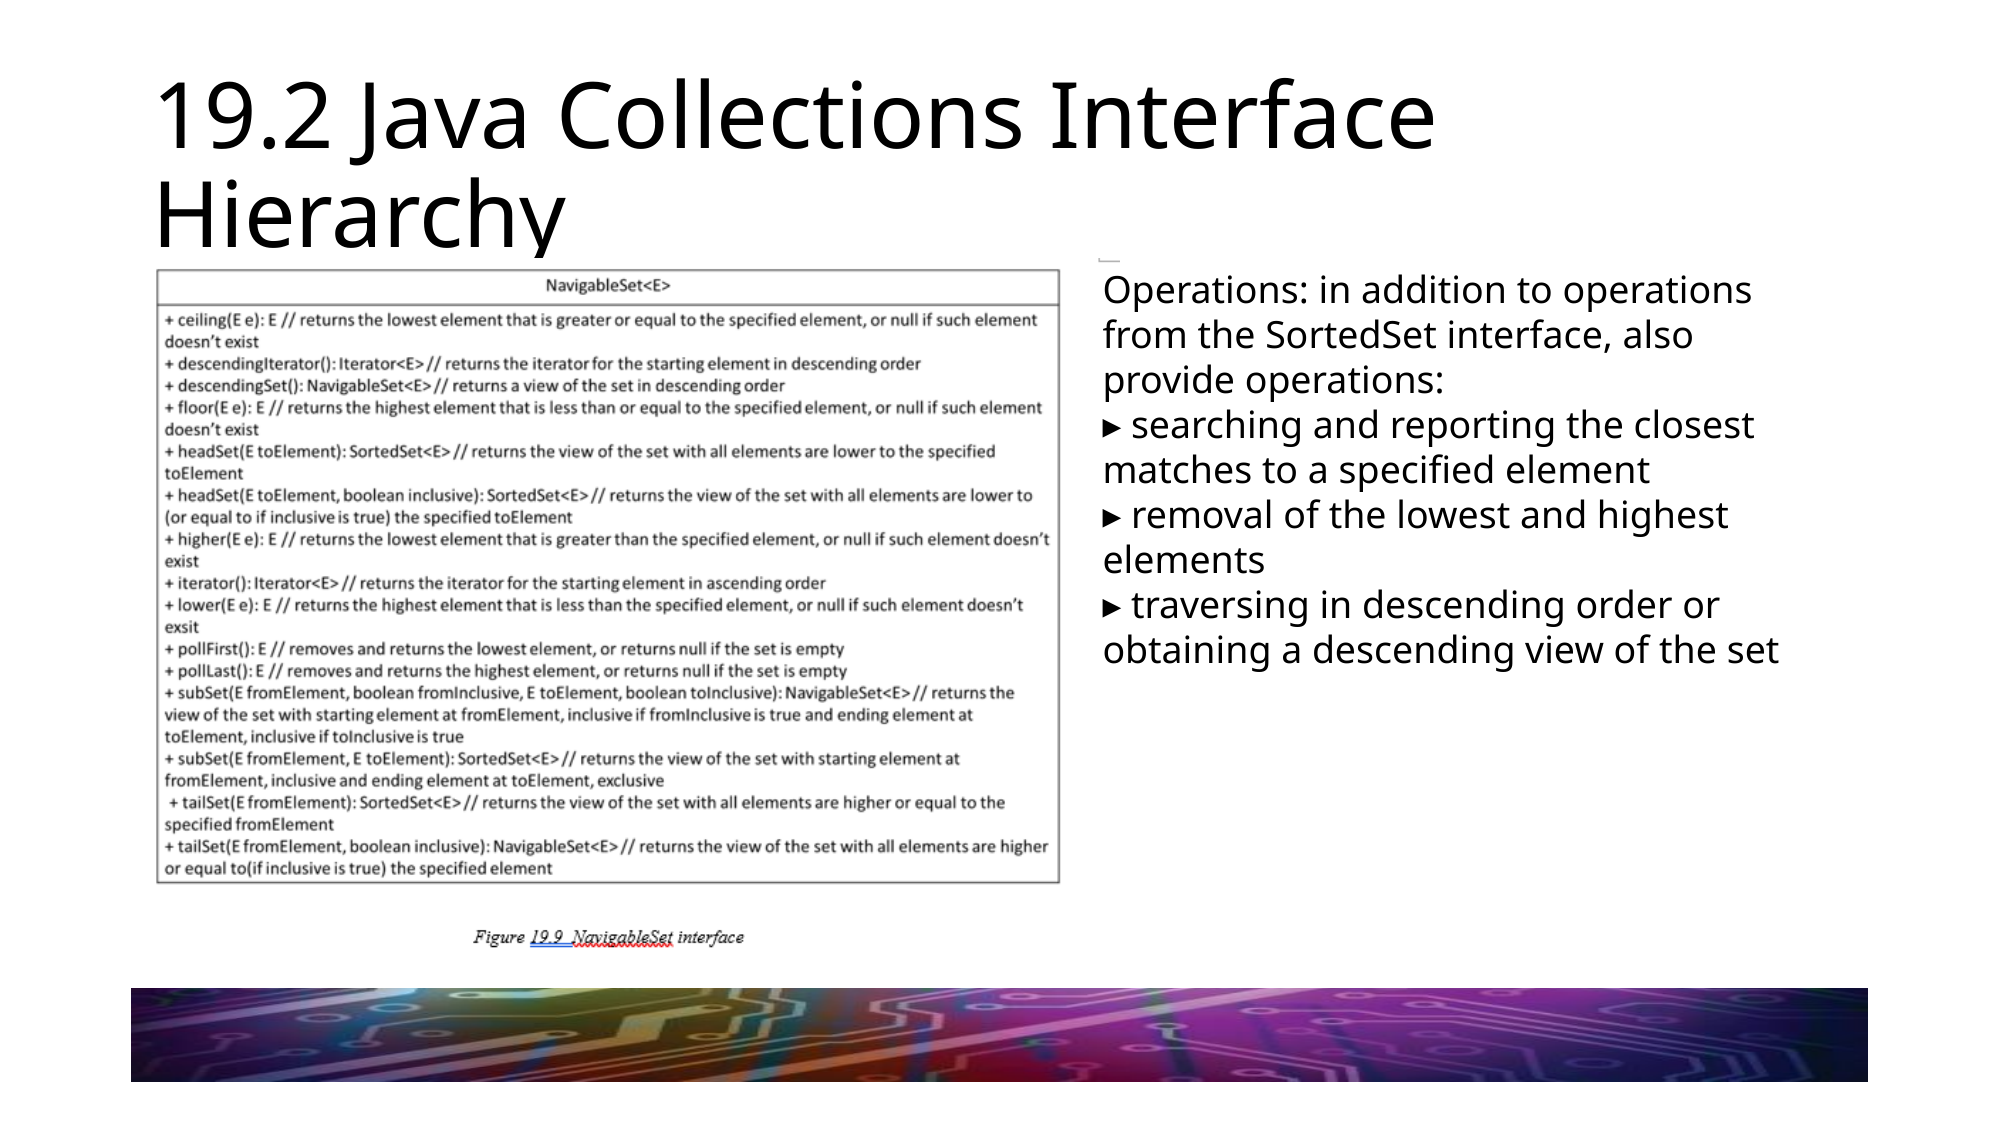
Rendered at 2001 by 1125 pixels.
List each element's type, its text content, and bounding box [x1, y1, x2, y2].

picture [131, 988, 1869, 1083]
text_box Operations: in addition to operations from the SortedSet interface, also provide operations: ▸ searching and reporting the closest matches to a specified element ▸ removal of the lowest and highest elements ▸ traversing in descending order or obtaining a descending view of the set [1121, 258, 1837, 679]
title 19.2 Java Collections Interface Hierarchy [137, 59, 1863, 278]
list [131, 258, 1121, 974]
